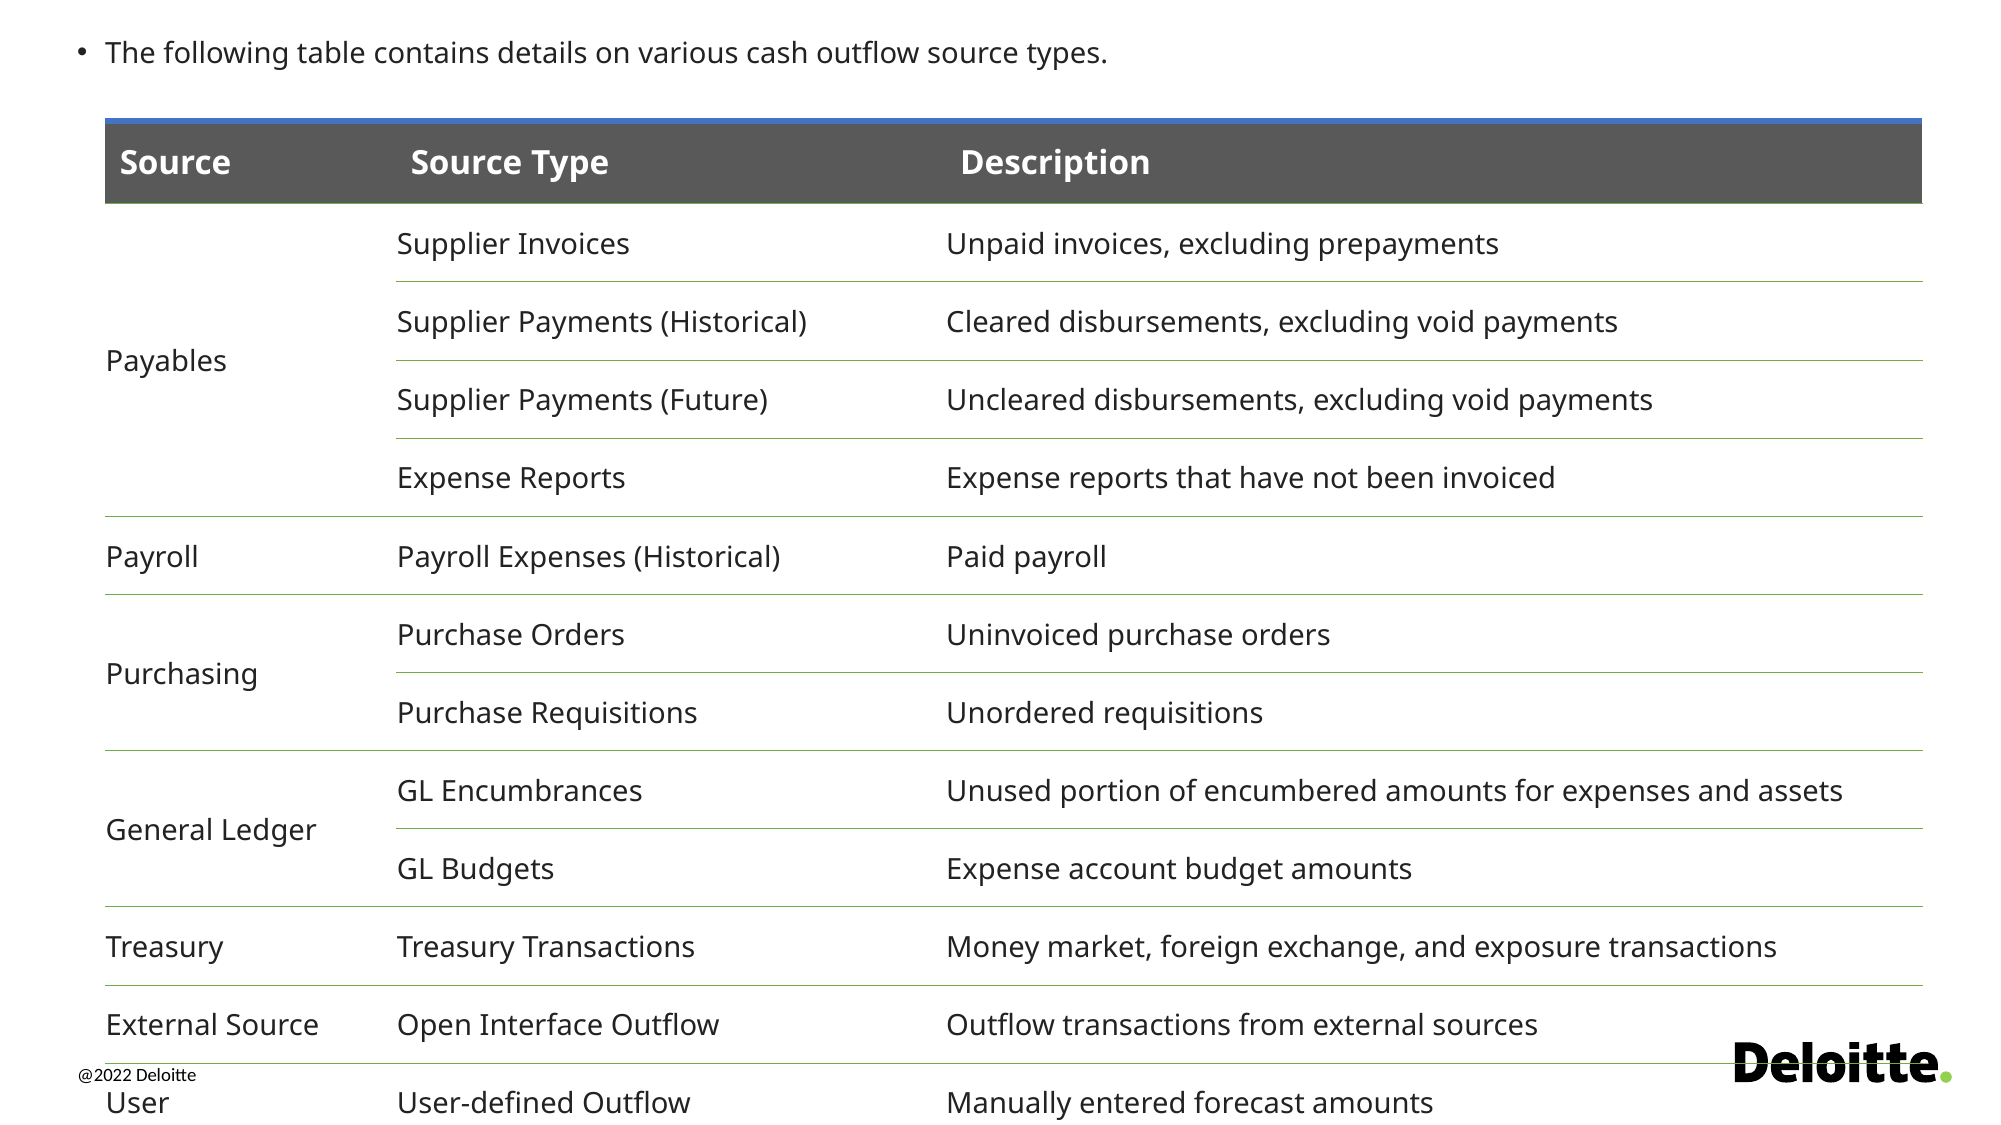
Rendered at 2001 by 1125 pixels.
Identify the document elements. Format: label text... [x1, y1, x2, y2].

table_cell Expense Reports [396, 439, 945, 516]
table_cell GL Budgets [396, 829, 945, 906]
table_cell Supplier Payments (Historical) [396, 282, 945, 360]
table_cell Manually entered forecast amounts [945, 1064, 1923, 1125]
table_cell Supplier Payments (Future) [396, 361, 945, 438]
table_cell General Ledger [105, 751, 396, 906]
table_cell Payroll Expenses (Historical) [396, 517, 945, 594]
table_cell Unordered requisitions [945, 673, 1923, 750]
table_cell Cleared disbursements, excluding void payments [945, 282, 1923, 360]
table_cell External Source [105, 986, 396, 1063]
table_cell Treasury [105, 907, 396, 985]
table_header Description [945, 124, 1922, 203]
table_cell Expense reports that have not been invoiced [945, 439, 1923, 516]
table_cell Paid payroll [945, 517, 1923, 594]
table_cell User [105, 1064, 396, 1125]
table_cell Open Interface Outflow [396, 986, 945, 1063]
table_cell GL Encumbrances [396, 751, 945, 828]
table_cell Unpaid invoices, excluding prepayments [945, 204, 1923, 281]
table_cell Expense account budget amounts [945, 829, 1923, 906]
table_cell Supplier Invoices [396, 204, 945, 281]
table_cell Purchasing [105, 595, 396, 750]
table_cell Money market, foreign exchange, and exposure transactions [945, 907, 1923, 985]
table_header Source [105, 124, 396, 203]
table_cell Payroll [105, 517, 396, 594]
table_cell Purchase Requisitions [396, 673, 945, 750]
table_cell Treasury Transactions [396, 907, 945, 985]
table_cell Payables [105, 204, 396, 516]
table_cell Uninvoiced purchase orders [945, 595, 1923, 672]
table_cell User-defined Outflow [396, 1064, 945, 1125]
table_cell Uncleared disbursements, excluding void payments [945, 361, 1923, 438]
table_cell Unused portion of encumbered amounts for expenses and assets [945, 751, 1923, 828]
table_header Source Type [396, 124, 945, 203]
table_cell Outflow transactions from external sources [945, 986, 1923, 1063]
text_box The following table contains details on various cash outflow source types. [77, 34, 1923, 1055]
table_cell Purchase Orders [396, 595, 945, 672]
